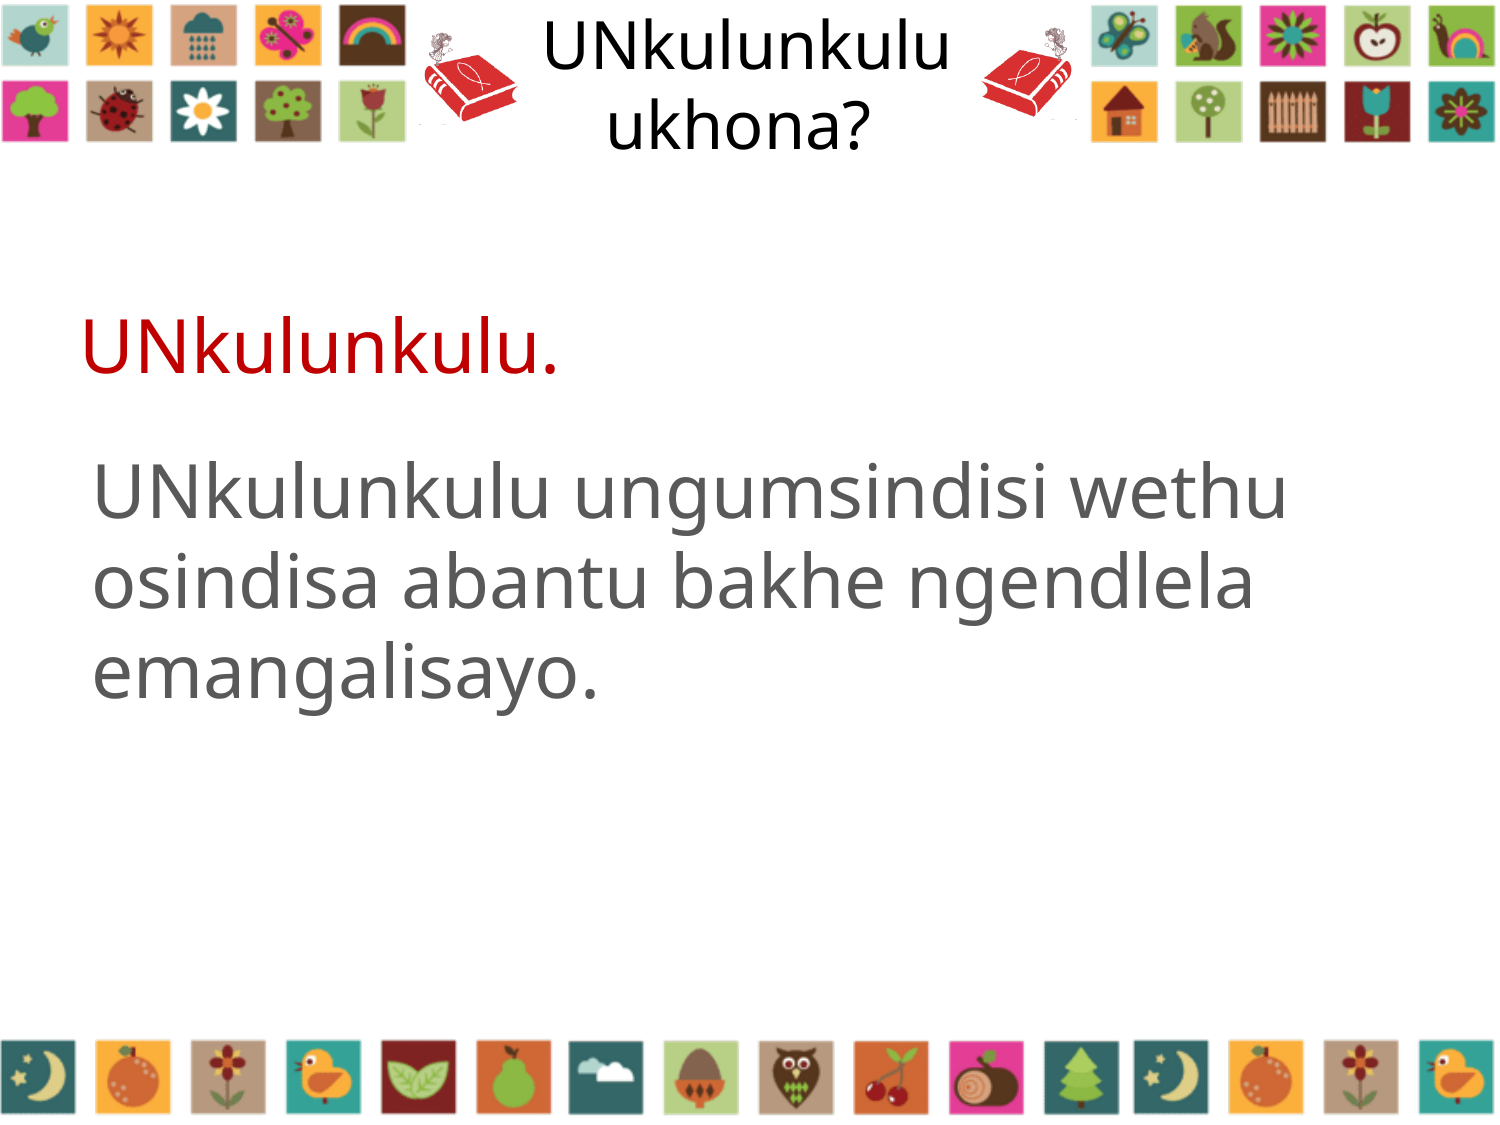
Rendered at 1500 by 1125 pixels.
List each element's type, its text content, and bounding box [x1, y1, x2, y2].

text_box UNkulunkulu ukhona? [414, 0, 1080, 171]
text_box UNkulunkulu ungumsindisi wethu osindisa abantu bakhe ngendlela emangalisayo. [76, 436, 1424, 722]
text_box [0, 1028, 1500, 1118]
text_box UNkulunkulu. [64, 290, 1412, 396]
picture [950, 3, 1500, 150]
picture [0, 3, 550, 150]
